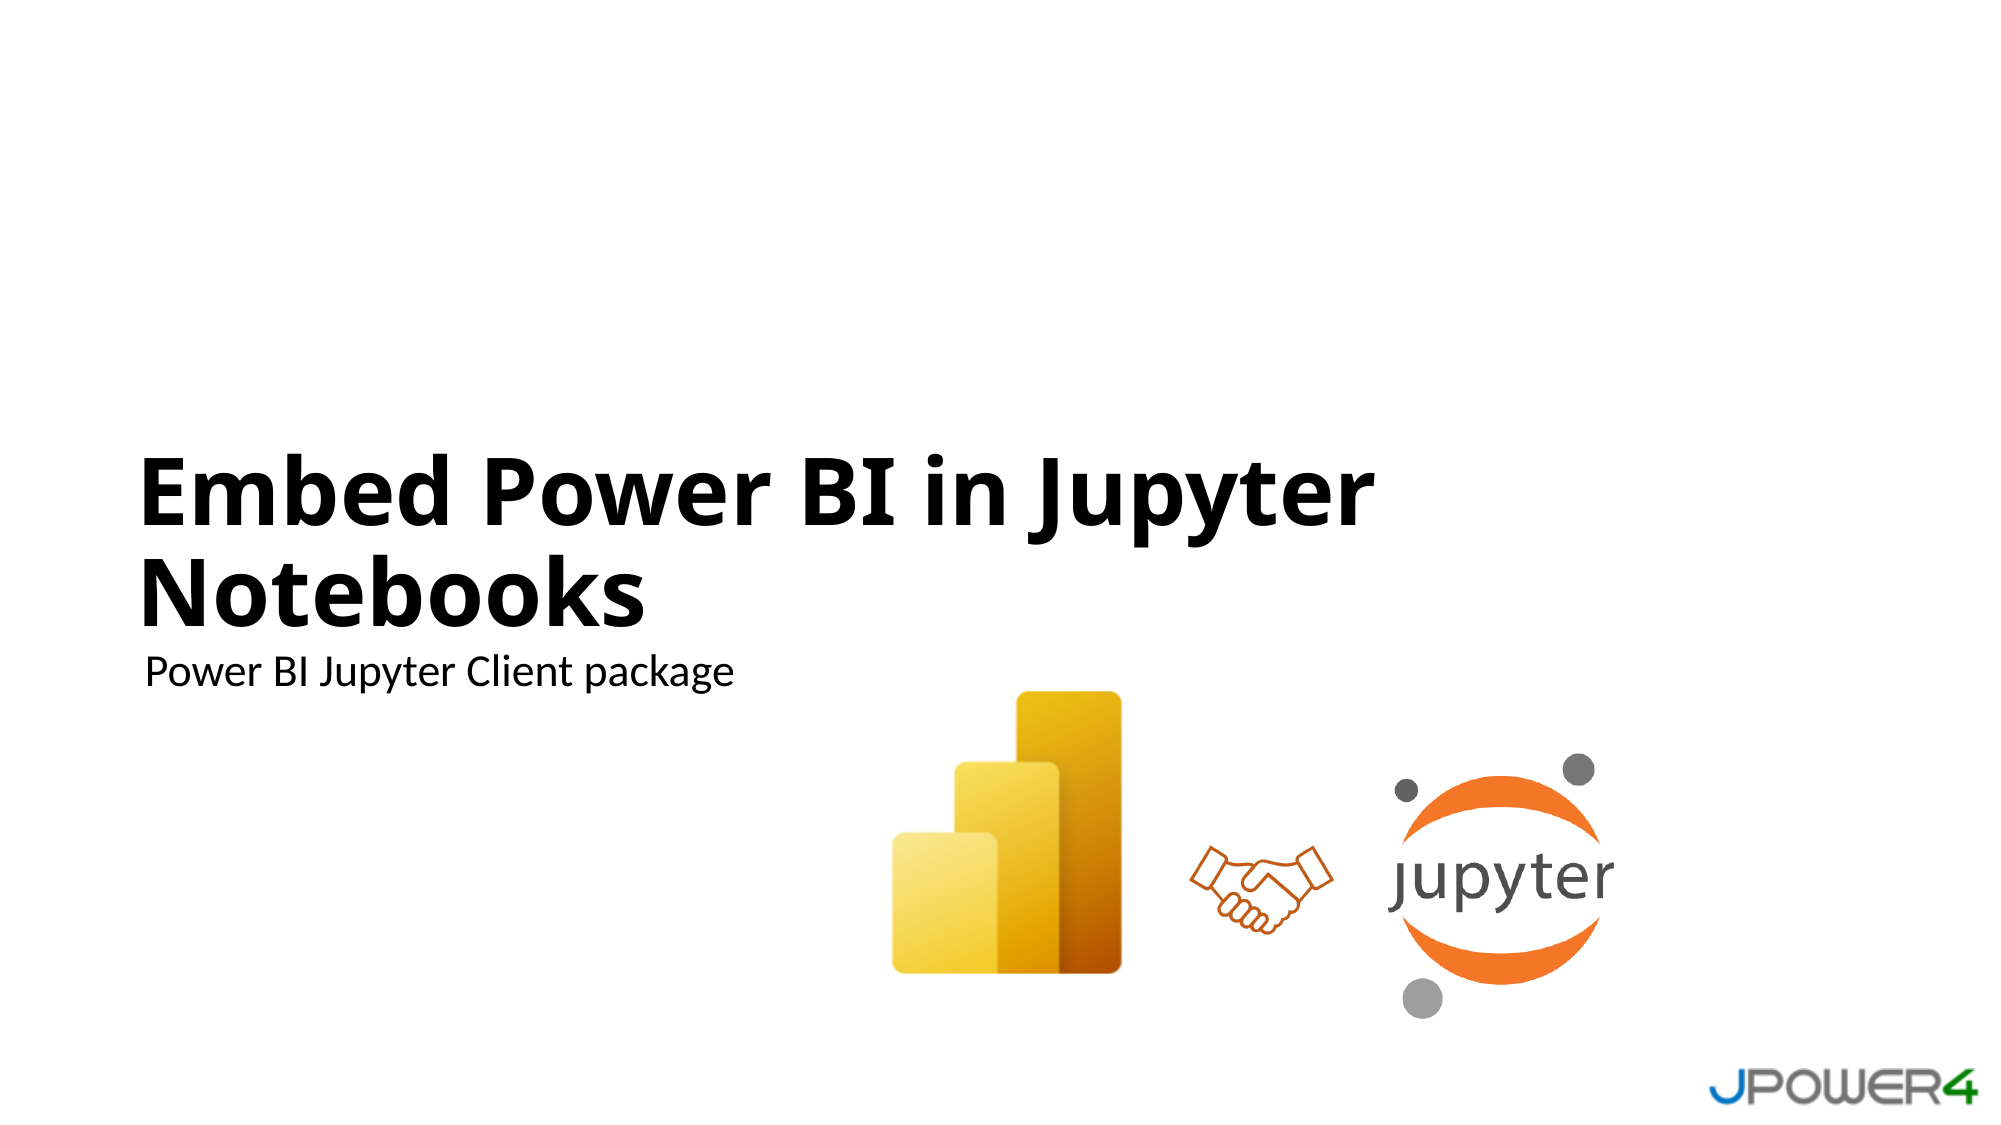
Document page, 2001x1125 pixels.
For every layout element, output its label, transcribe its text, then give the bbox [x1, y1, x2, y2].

picture [1364, 751, 1628, 1029]
text_box Power BI Jupyter Client package [145, 640, 1275, 696]
picture [1704, 1067, 1983, 1110]
picture [1186, 815, 1337, 966]
picture [860, 675, 1140, 984]
title Embed Power BI in Jupyter Notebooks [121, 437, 1847, 655]
